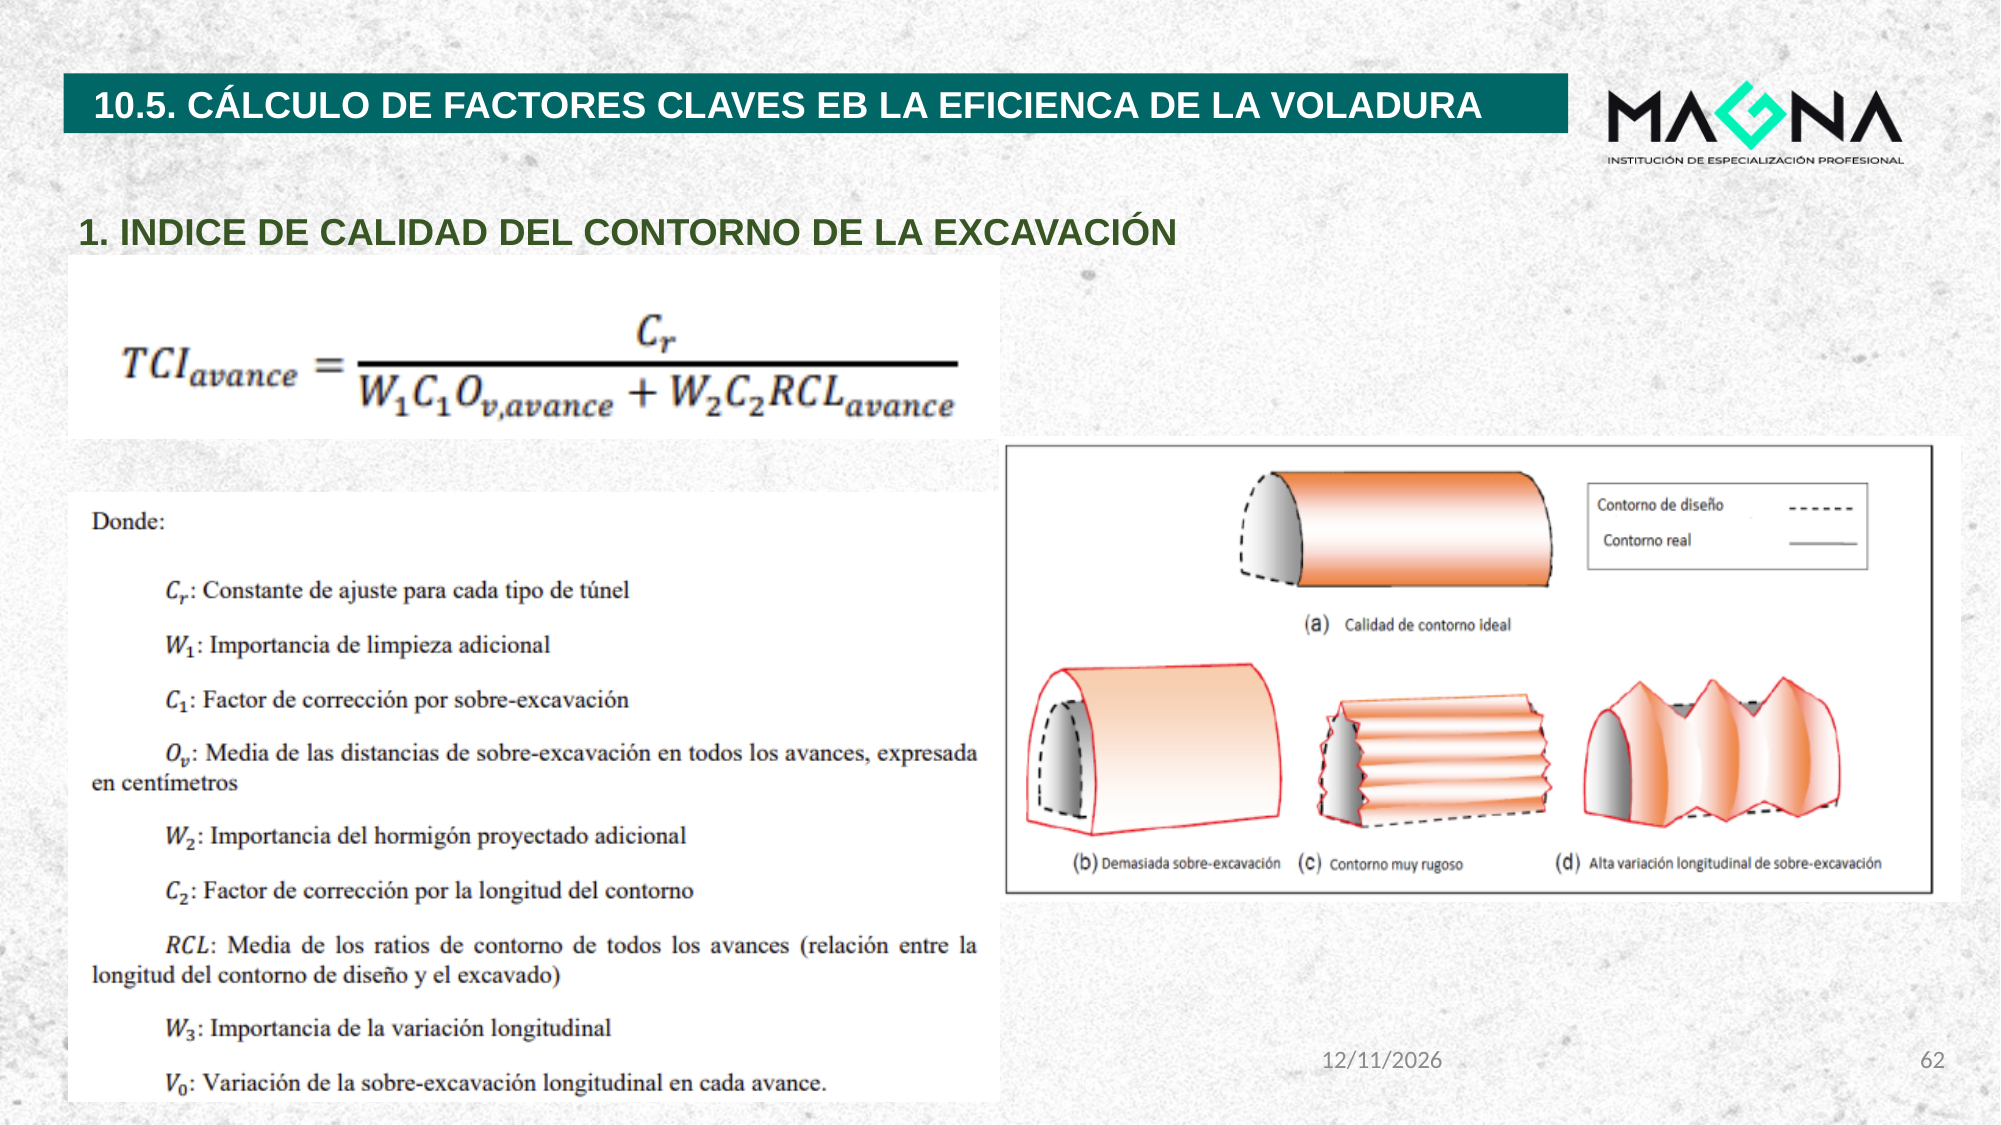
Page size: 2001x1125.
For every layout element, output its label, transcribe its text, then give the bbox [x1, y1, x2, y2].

picture [0, 0, 2001, 1125]
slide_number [1306, 1028, 1844, 1089]
slide_number 62 [1855, 1028, 1961, 1089]
text_box 10.5. CÁLCULO DE FACTORES CLAVES EB LA EFICIENCA DE LA VOLADURA [63, 73, 1569, 134]
text_box 1. INDICE DE CALIDAD DEL CONTORNO DE LA EXCAVACIÓN [63, 200, 1495, 261]
